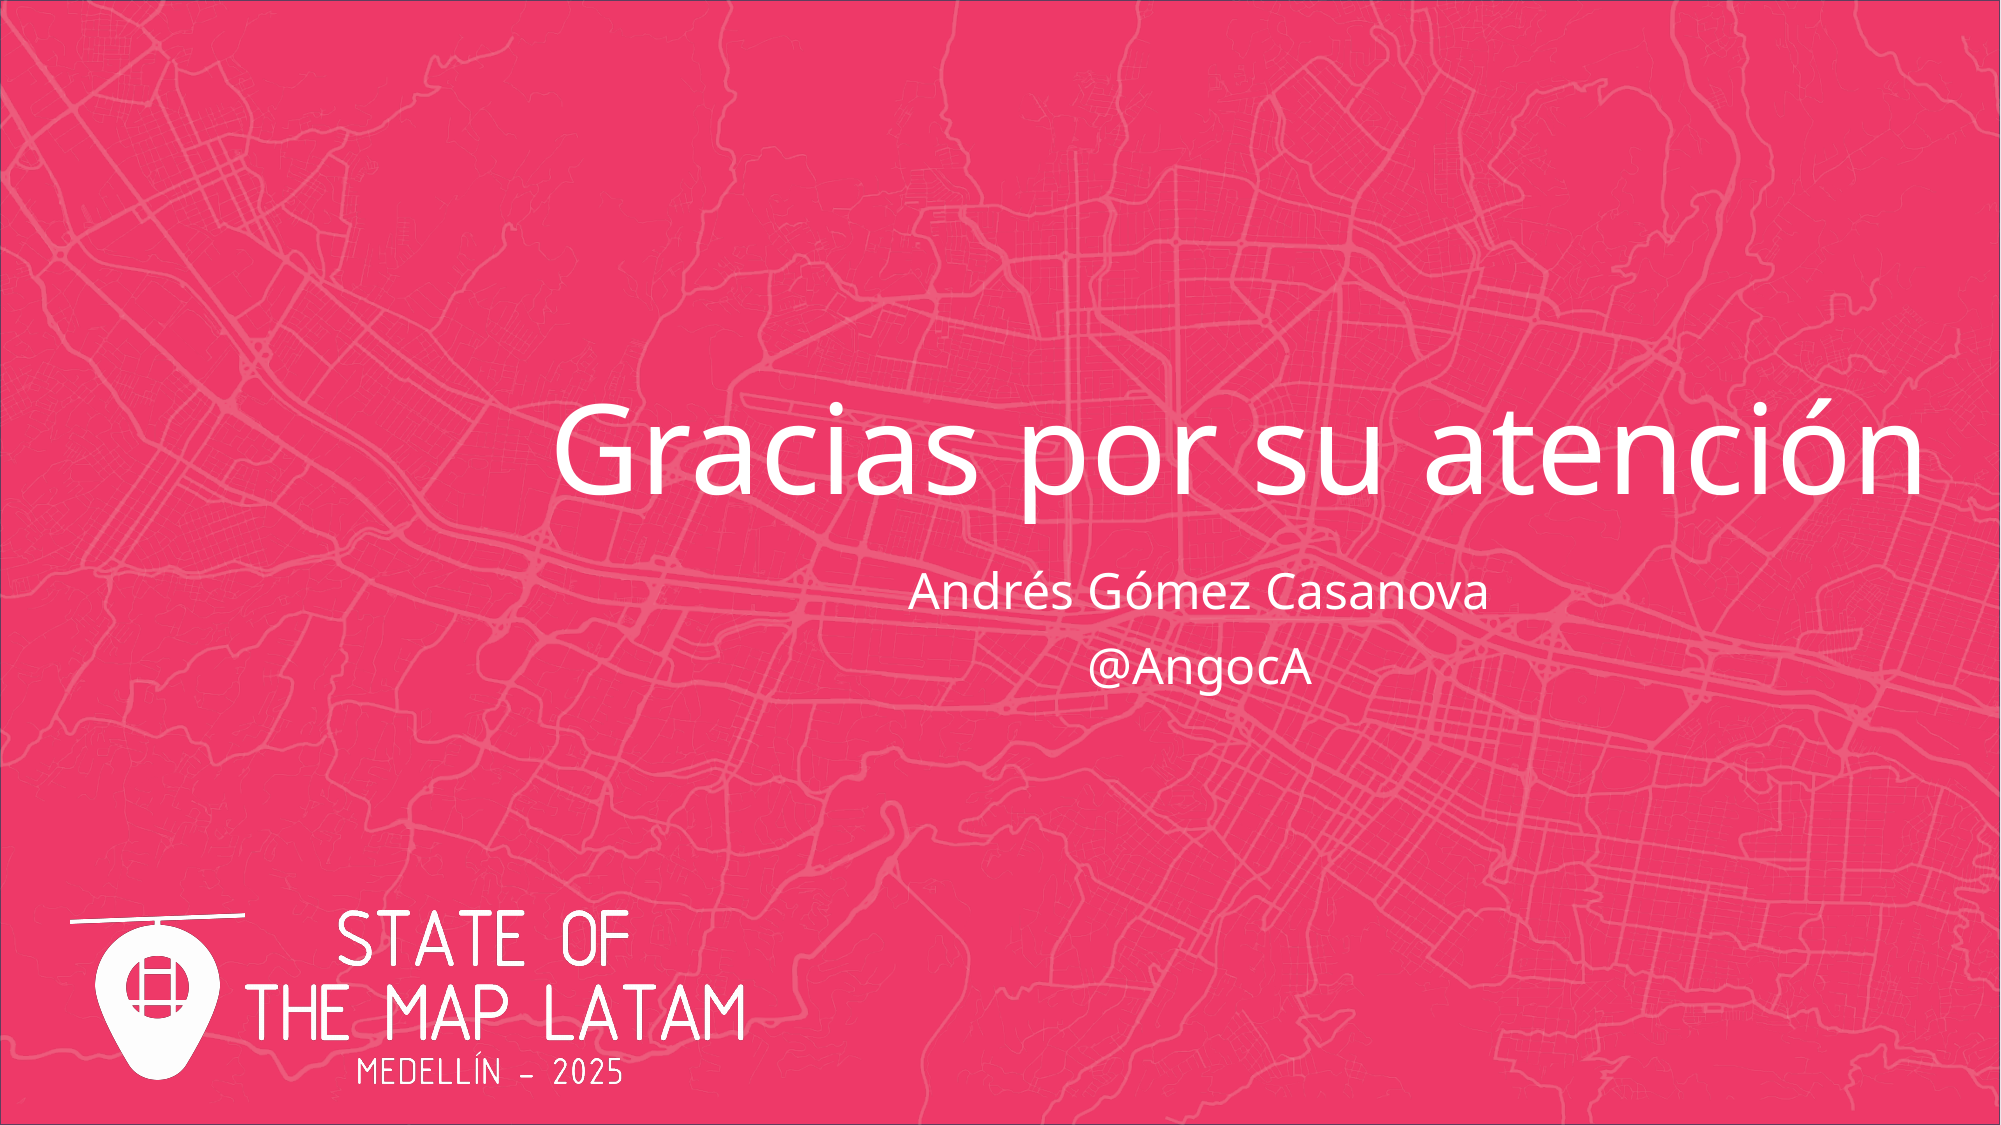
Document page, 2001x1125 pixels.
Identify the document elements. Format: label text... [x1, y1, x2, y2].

subtitle Andrés Gómez Casanova @AngocA [445, 559, 1946, 831]
title Gracias por su atención [445, 137, 1946, 529]
picture [0, 0, 2000, 1125]
